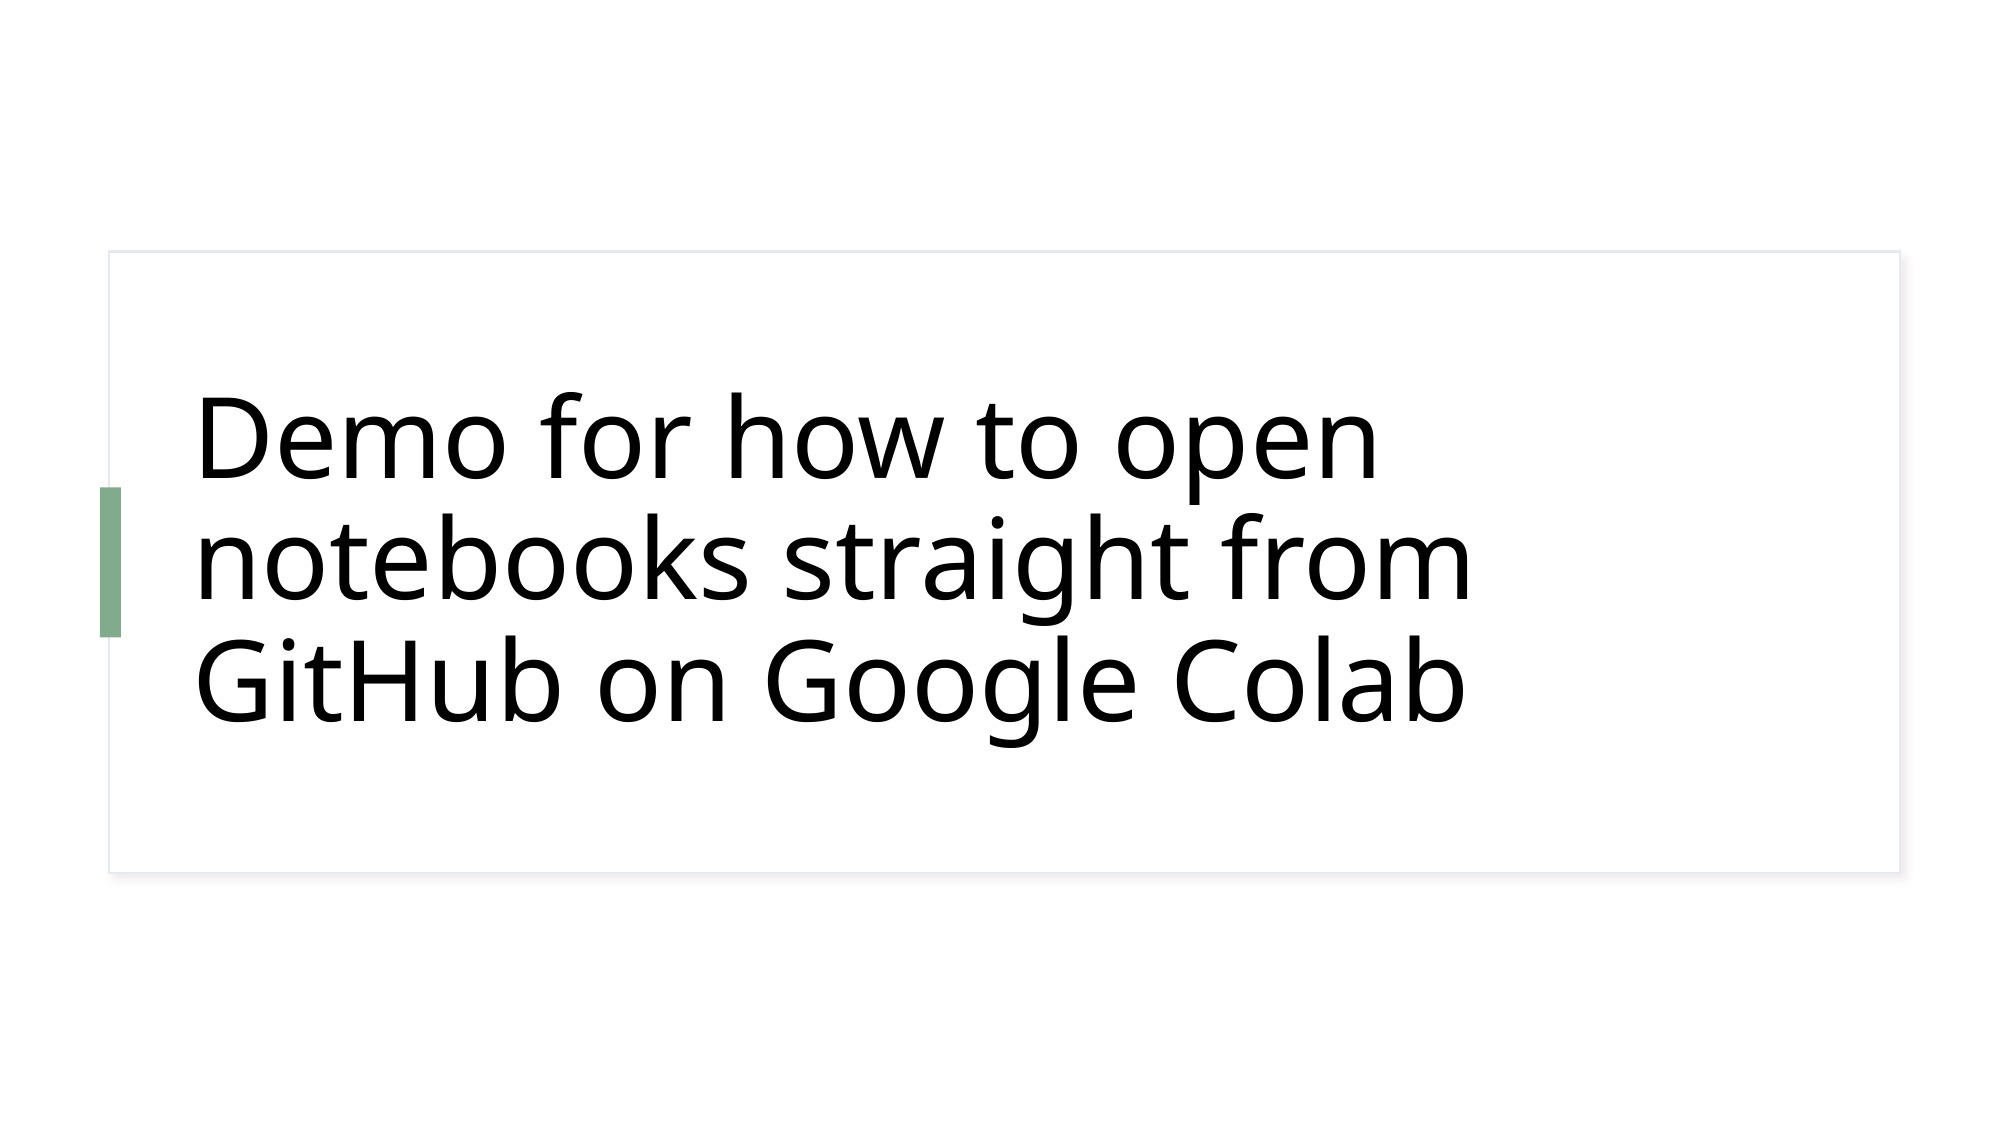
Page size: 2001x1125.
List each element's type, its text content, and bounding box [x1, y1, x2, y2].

title Demo for how to open notebooks straight from GitHub on Google Colab [176, 318, 1847, 809]
